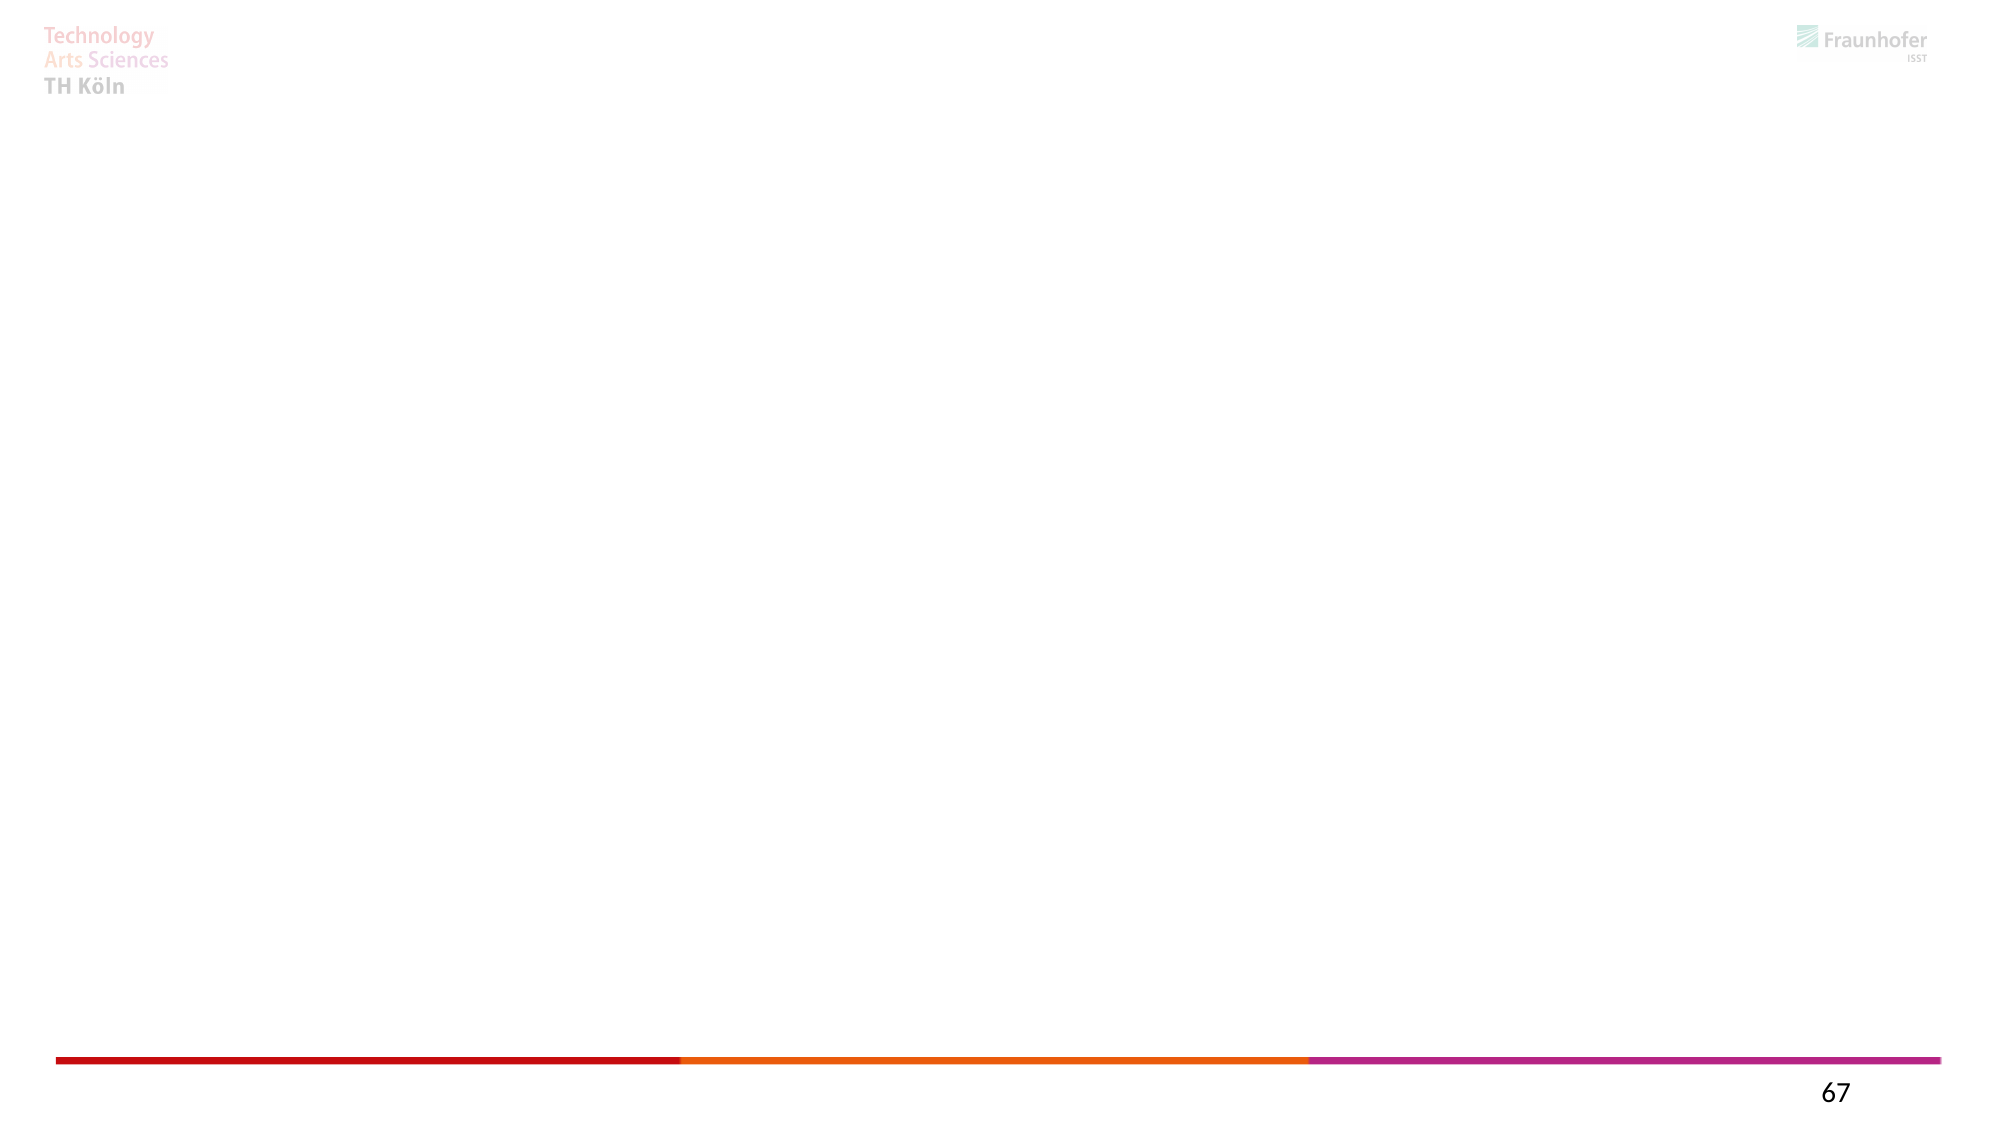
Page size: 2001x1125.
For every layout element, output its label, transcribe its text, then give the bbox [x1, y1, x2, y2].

slide_number 67 [1415, 1061, 1866, 1122]
picture [55, 1057, 1945, 1066]
